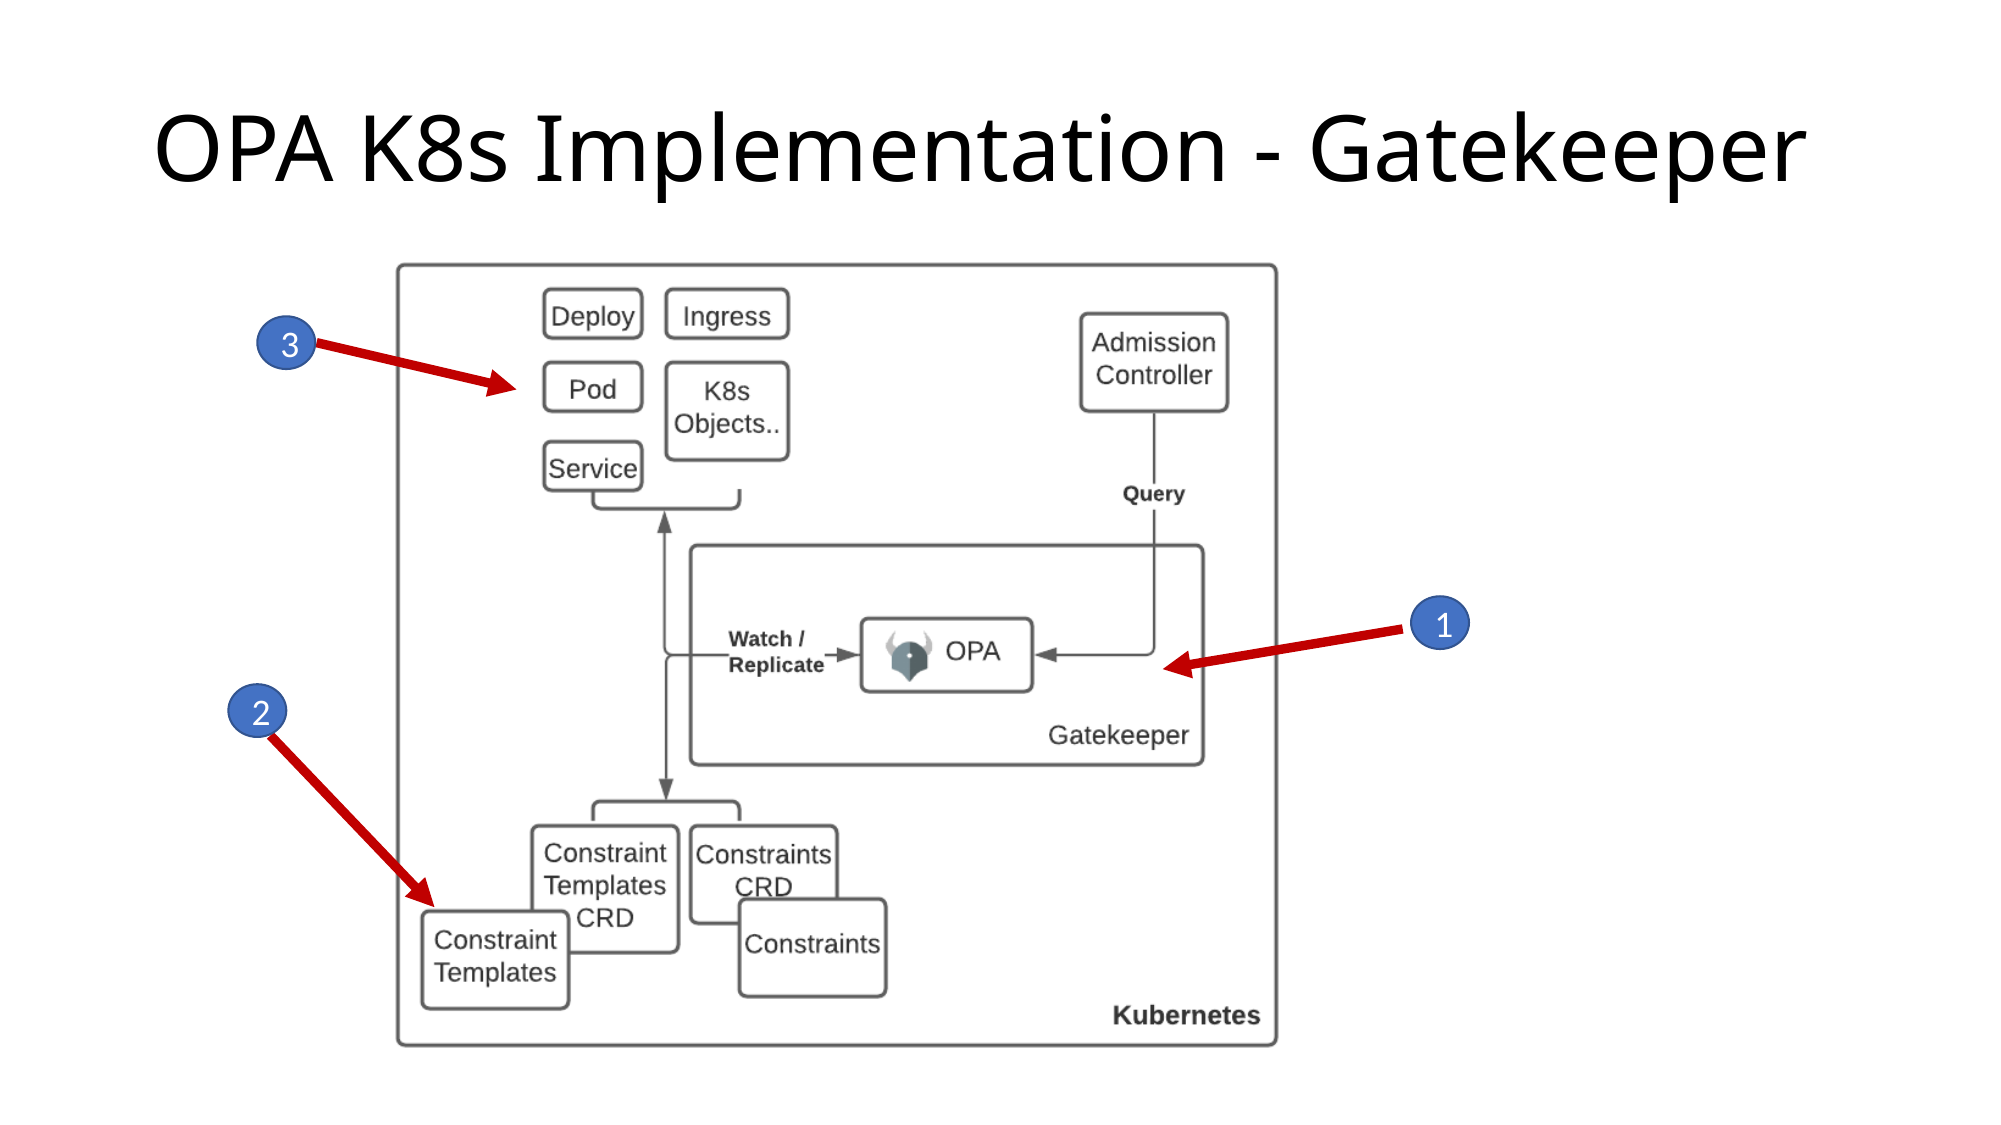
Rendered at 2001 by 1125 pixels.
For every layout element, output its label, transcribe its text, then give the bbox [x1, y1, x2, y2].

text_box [257, 316, 517, 390]
title OPA K8s Implementation - Gatekeeper [137, 43, 1863, 261]
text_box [1162, 596, 1469, 670]
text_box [228, 684, 435, 908]
picture [348, 216, 1325, 1094]
